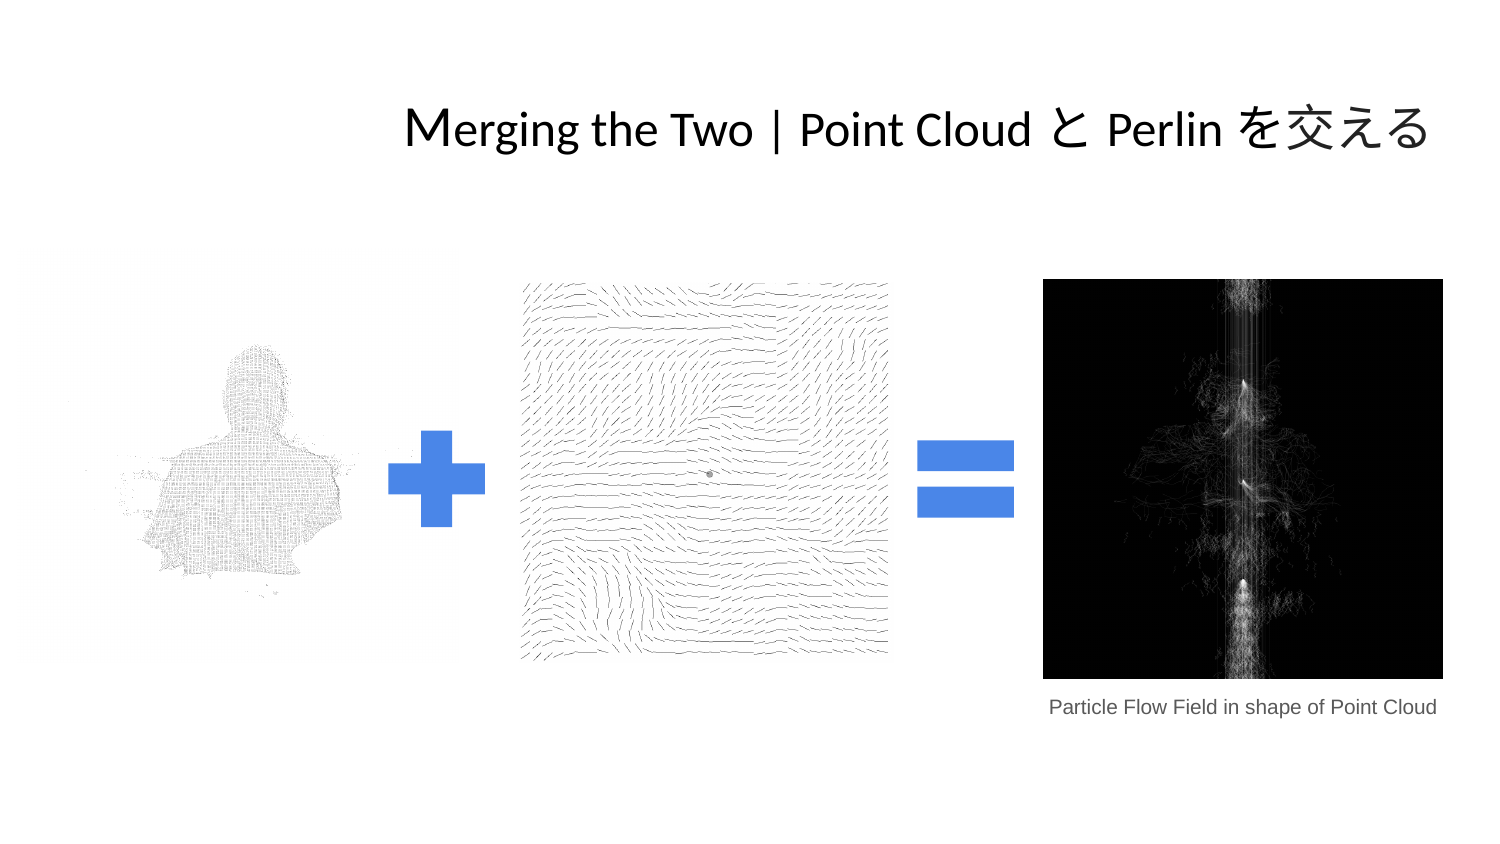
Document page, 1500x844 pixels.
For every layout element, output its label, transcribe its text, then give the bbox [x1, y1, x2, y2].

text_box [917, 486, 1014, 518]
text_box [464, 463, 485, 495]
picture [519, 282, 895, 663]
picture [1043, 279, 1443, 679]
text_box [917, 440, 1014, 472]
picture [17, 248, 459, 663]
title Merging the Two | Point CloudとPerlinを交える [51, 72, 1449, 167]
text_box Particle Flow Field in shape of Point Cloud [1020, 678, 1466, 716]
